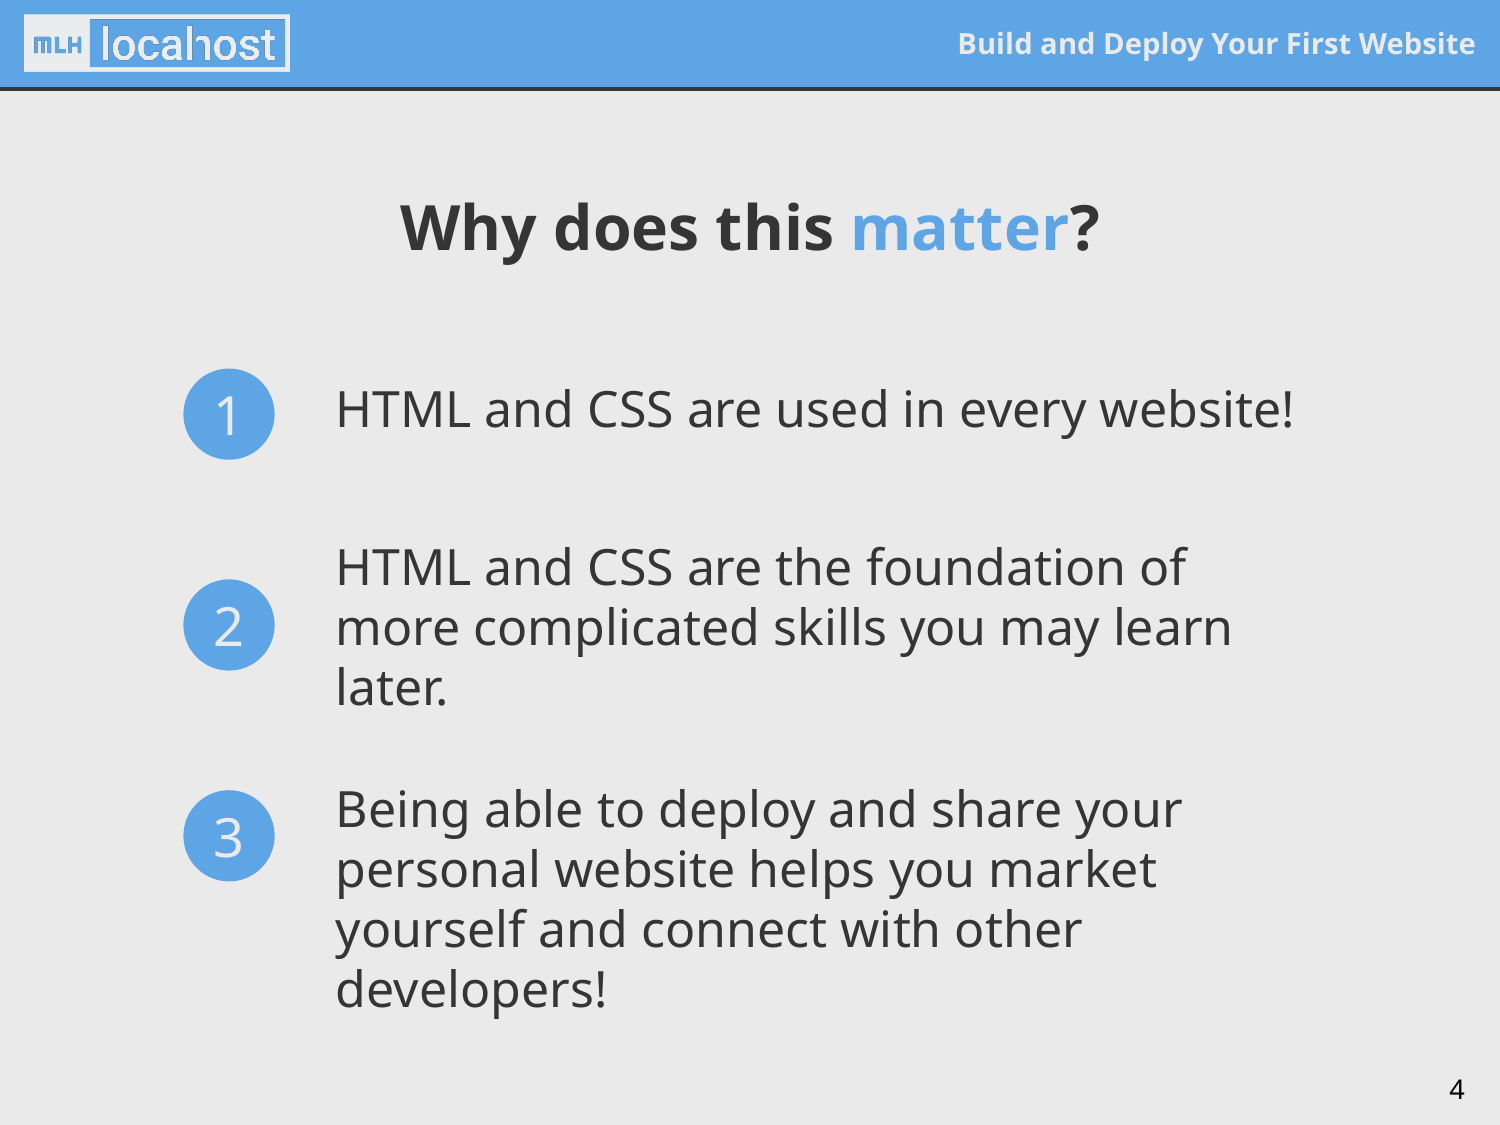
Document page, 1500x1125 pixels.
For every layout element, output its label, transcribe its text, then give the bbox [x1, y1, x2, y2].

picture [24, 14, 290, 72]
text_box 2 [183, 579, 275, 671]
text_box 1 [183, 368, 275, 460]
text_box 3 [183, 790, 275, 882]
slide_number 4 [1389, 1057, 1480, 1125]
text_box Being able to deploy and share your personal website helps you market yourself and connect with other developers! [320, 774, 1317, 1020]
text_box HTML and CSS are the foundation of more complicated skills you may learn later. [320, 563, 1317, 687]
text_box HTML and CSS are used in every website! [320, 346, 1317, 470]
title Why does this matter? [26, 141, 1474, 310]
